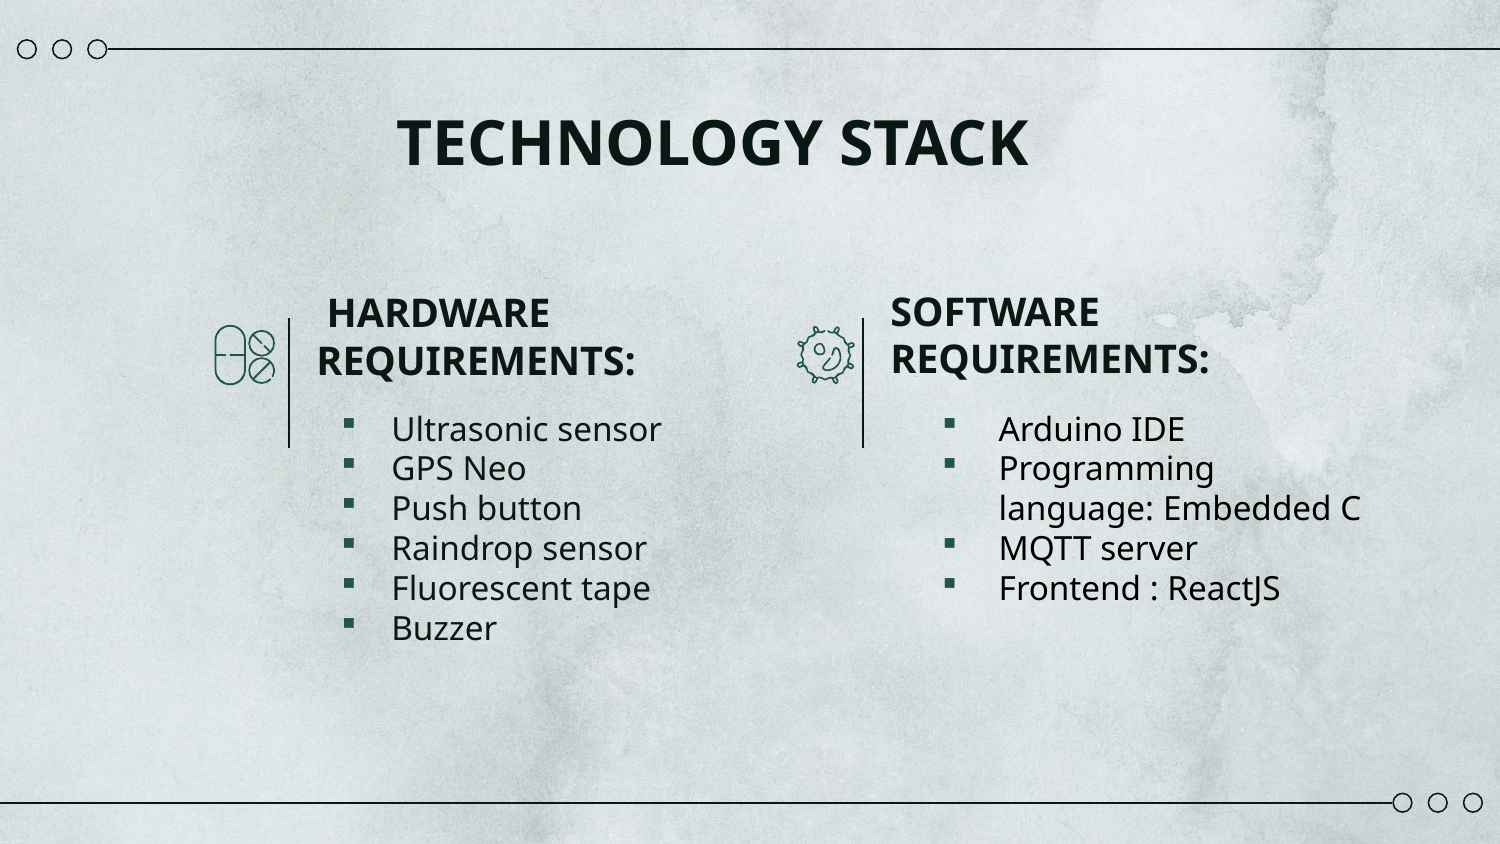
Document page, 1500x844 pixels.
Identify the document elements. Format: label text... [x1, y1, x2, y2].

title TECHNOLOGY STACK [381, 88, 1156, 183]
subtitle Arduino IDE Programming language: Embedded C MQTT server Frontend : ReactJS [870, 392, 1391, 637]
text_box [214, 324, 277, 386]
subtitle SOFTWARE REQUIREMENTS: [875, 369, 1291, 392]
subtitle Ultrasonic sensor GPS Neo Push button Raindrop sensor Fluorescent tape Buzzer [301, 446, 717, 637]
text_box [795, 325, 856, 385]
subtitle HARDWARE REQUIREMENTS: [301, 370, 717, 446]
